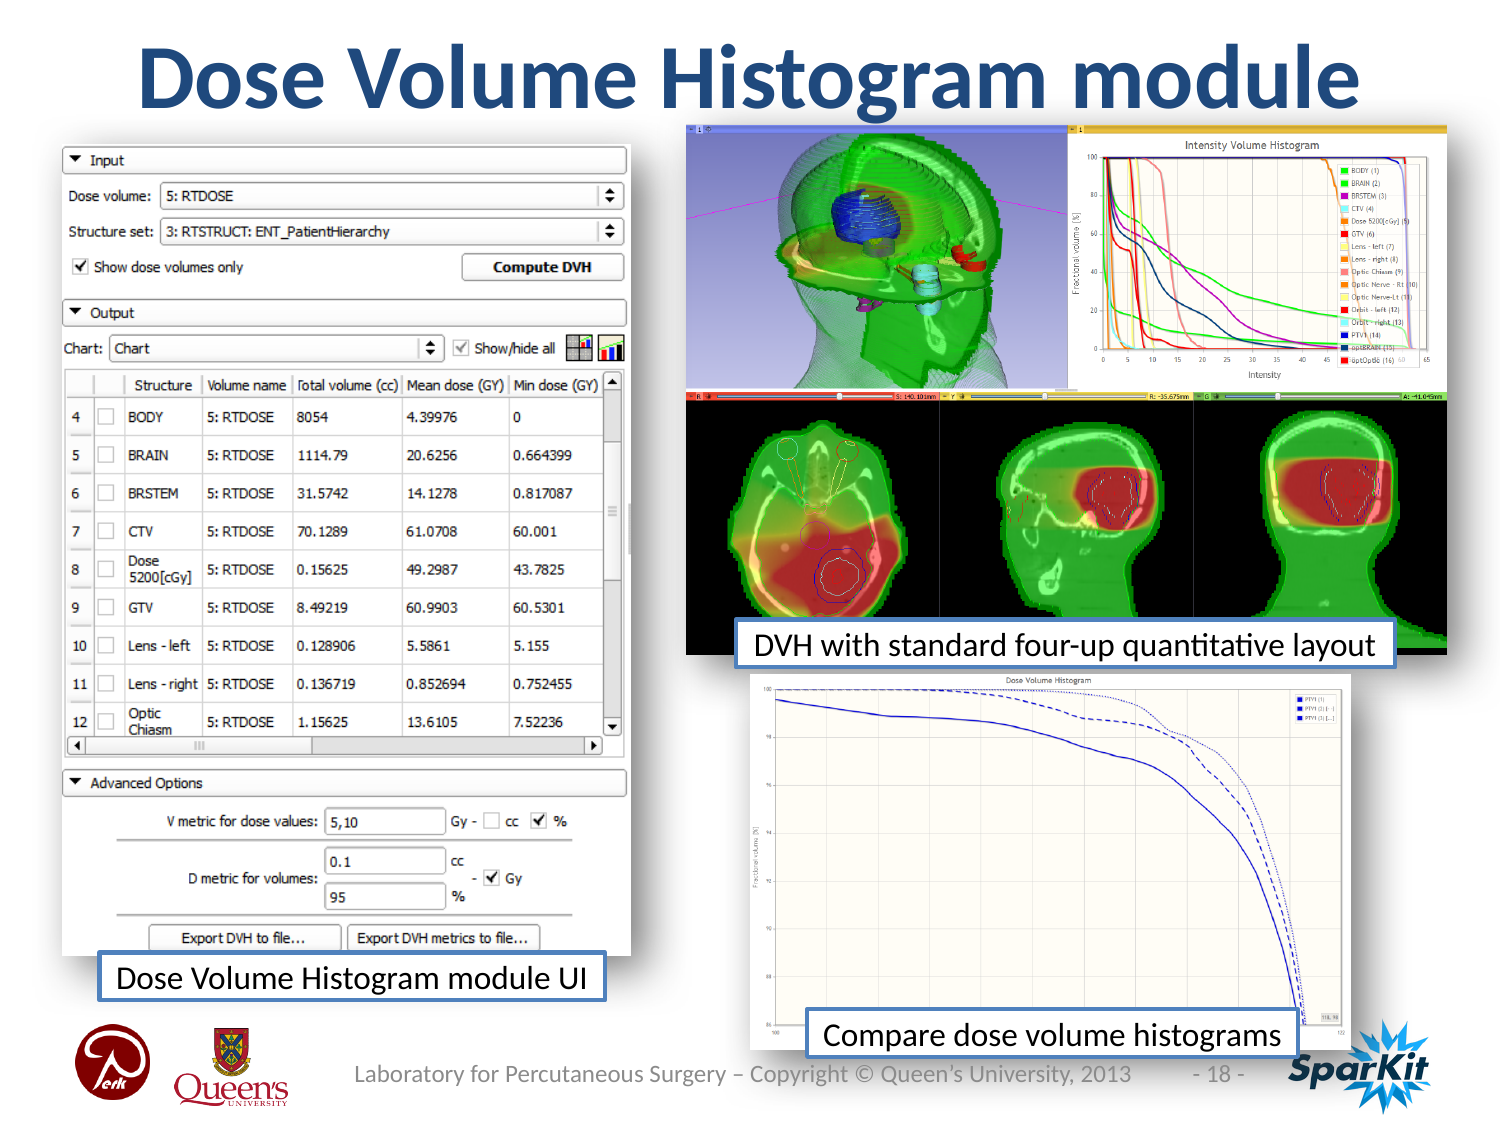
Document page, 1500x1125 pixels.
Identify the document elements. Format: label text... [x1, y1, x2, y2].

footer Laboratory for Percutaneous Surgery – Copyright © Queen’s University, 2013 [312, 1042, 1175, 1103]
picture [686, 124, 1448, 655]
text_box DVH with standard four-up quantitative layout [734, 663, 1397, 669]
picture [174, 1028, 288, 1106]
slide_number - 18 - [1175, 1059, 1263, 1103]
text_box Dose Volume Histogram module [74, 0, 1425, 145]
picture [749, 674, 1352, 1051]
picture [62, 144, 631, 957]
picture [75, 1024, 150, 1100]
text_box Dose Volume Histogram module UI [97, 965, 607, 1002]
picture [1287, 1018, 1431, 1115]
